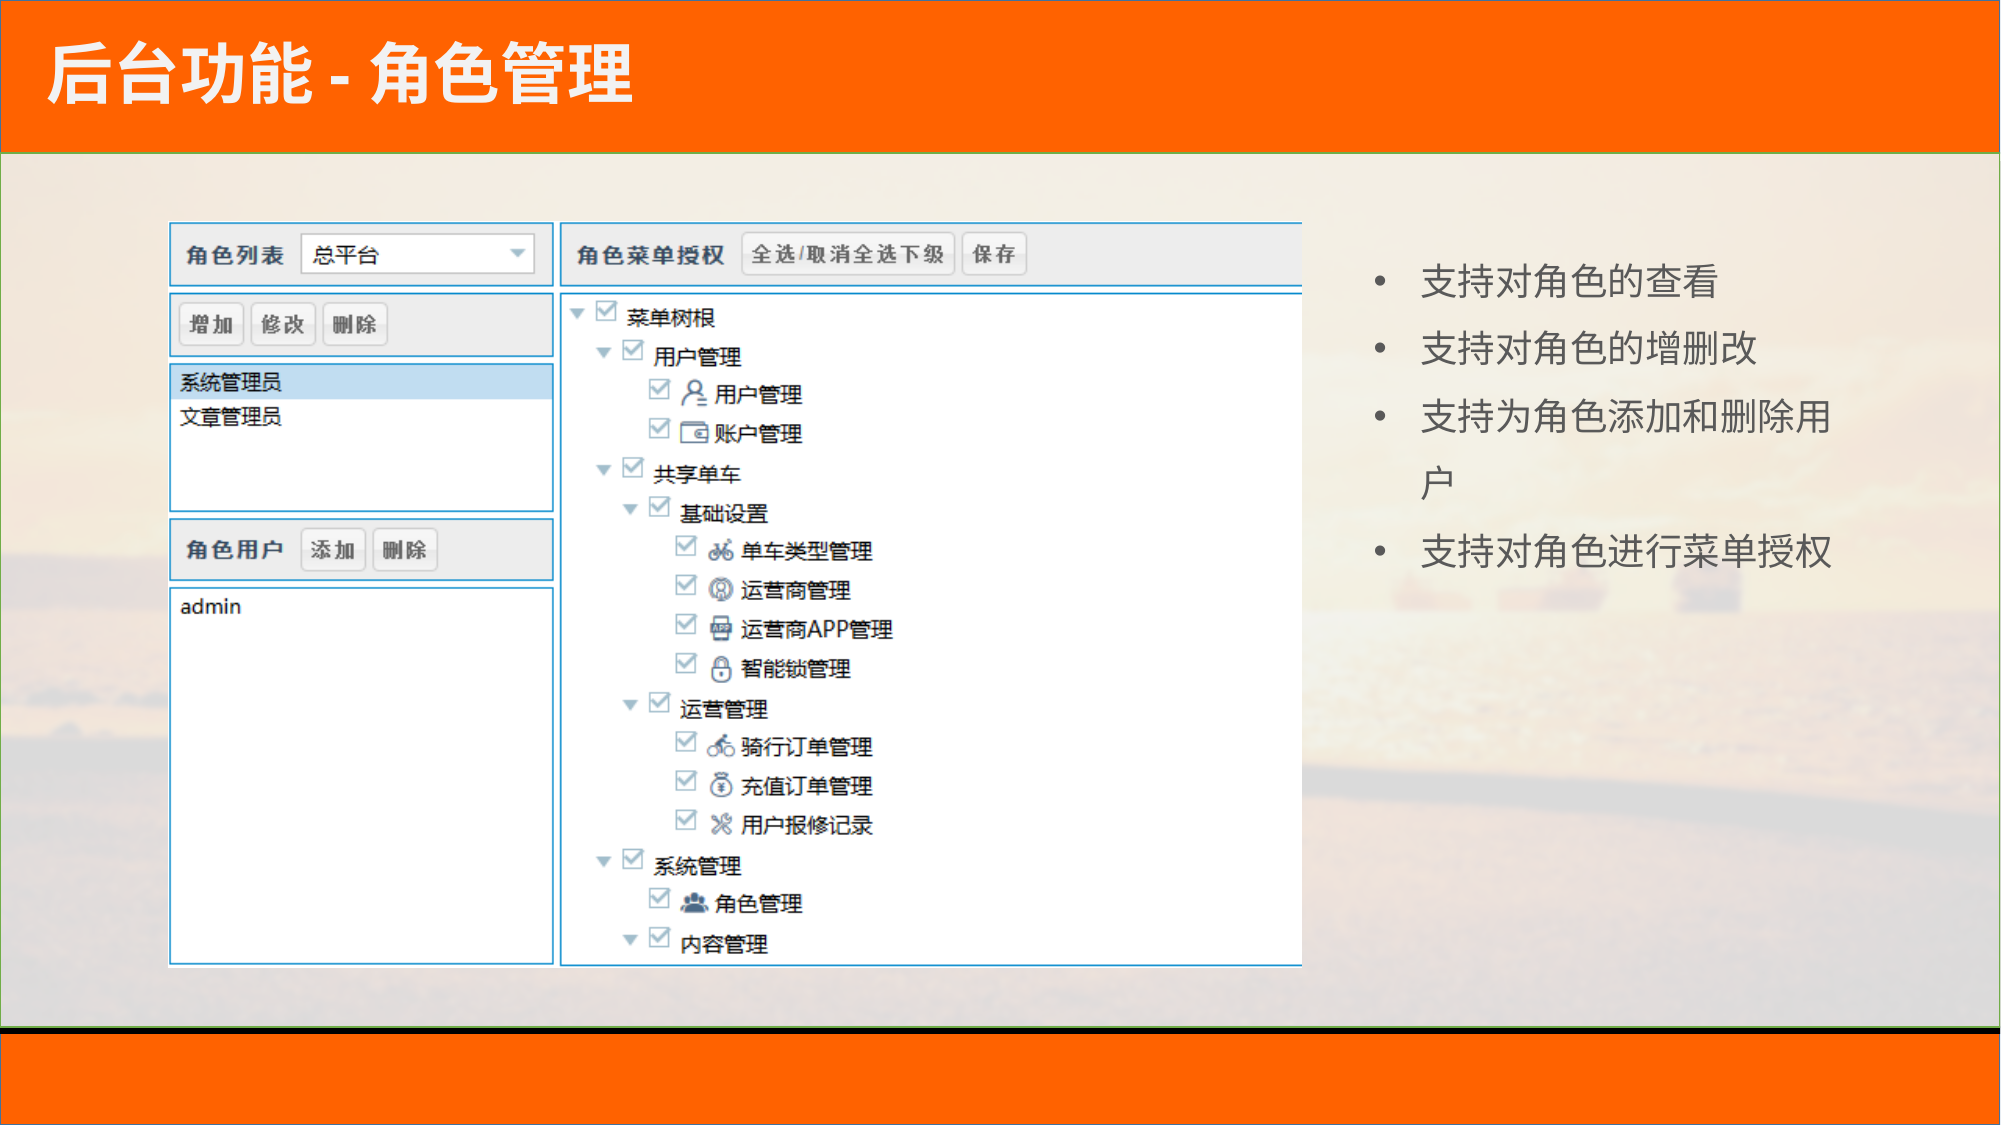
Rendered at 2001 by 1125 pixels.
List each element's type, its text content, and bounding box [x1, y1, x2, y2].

title 后台功能-角色管理 [31, 0, 1734, 154]
picture [168, 221, 1302, 968]
text_box 支持对角色的查看 支持对角色的增删改 支持为角色添加和删除用户 支持对角色进行菜单授权 [1358, 227, 1860, 581]
